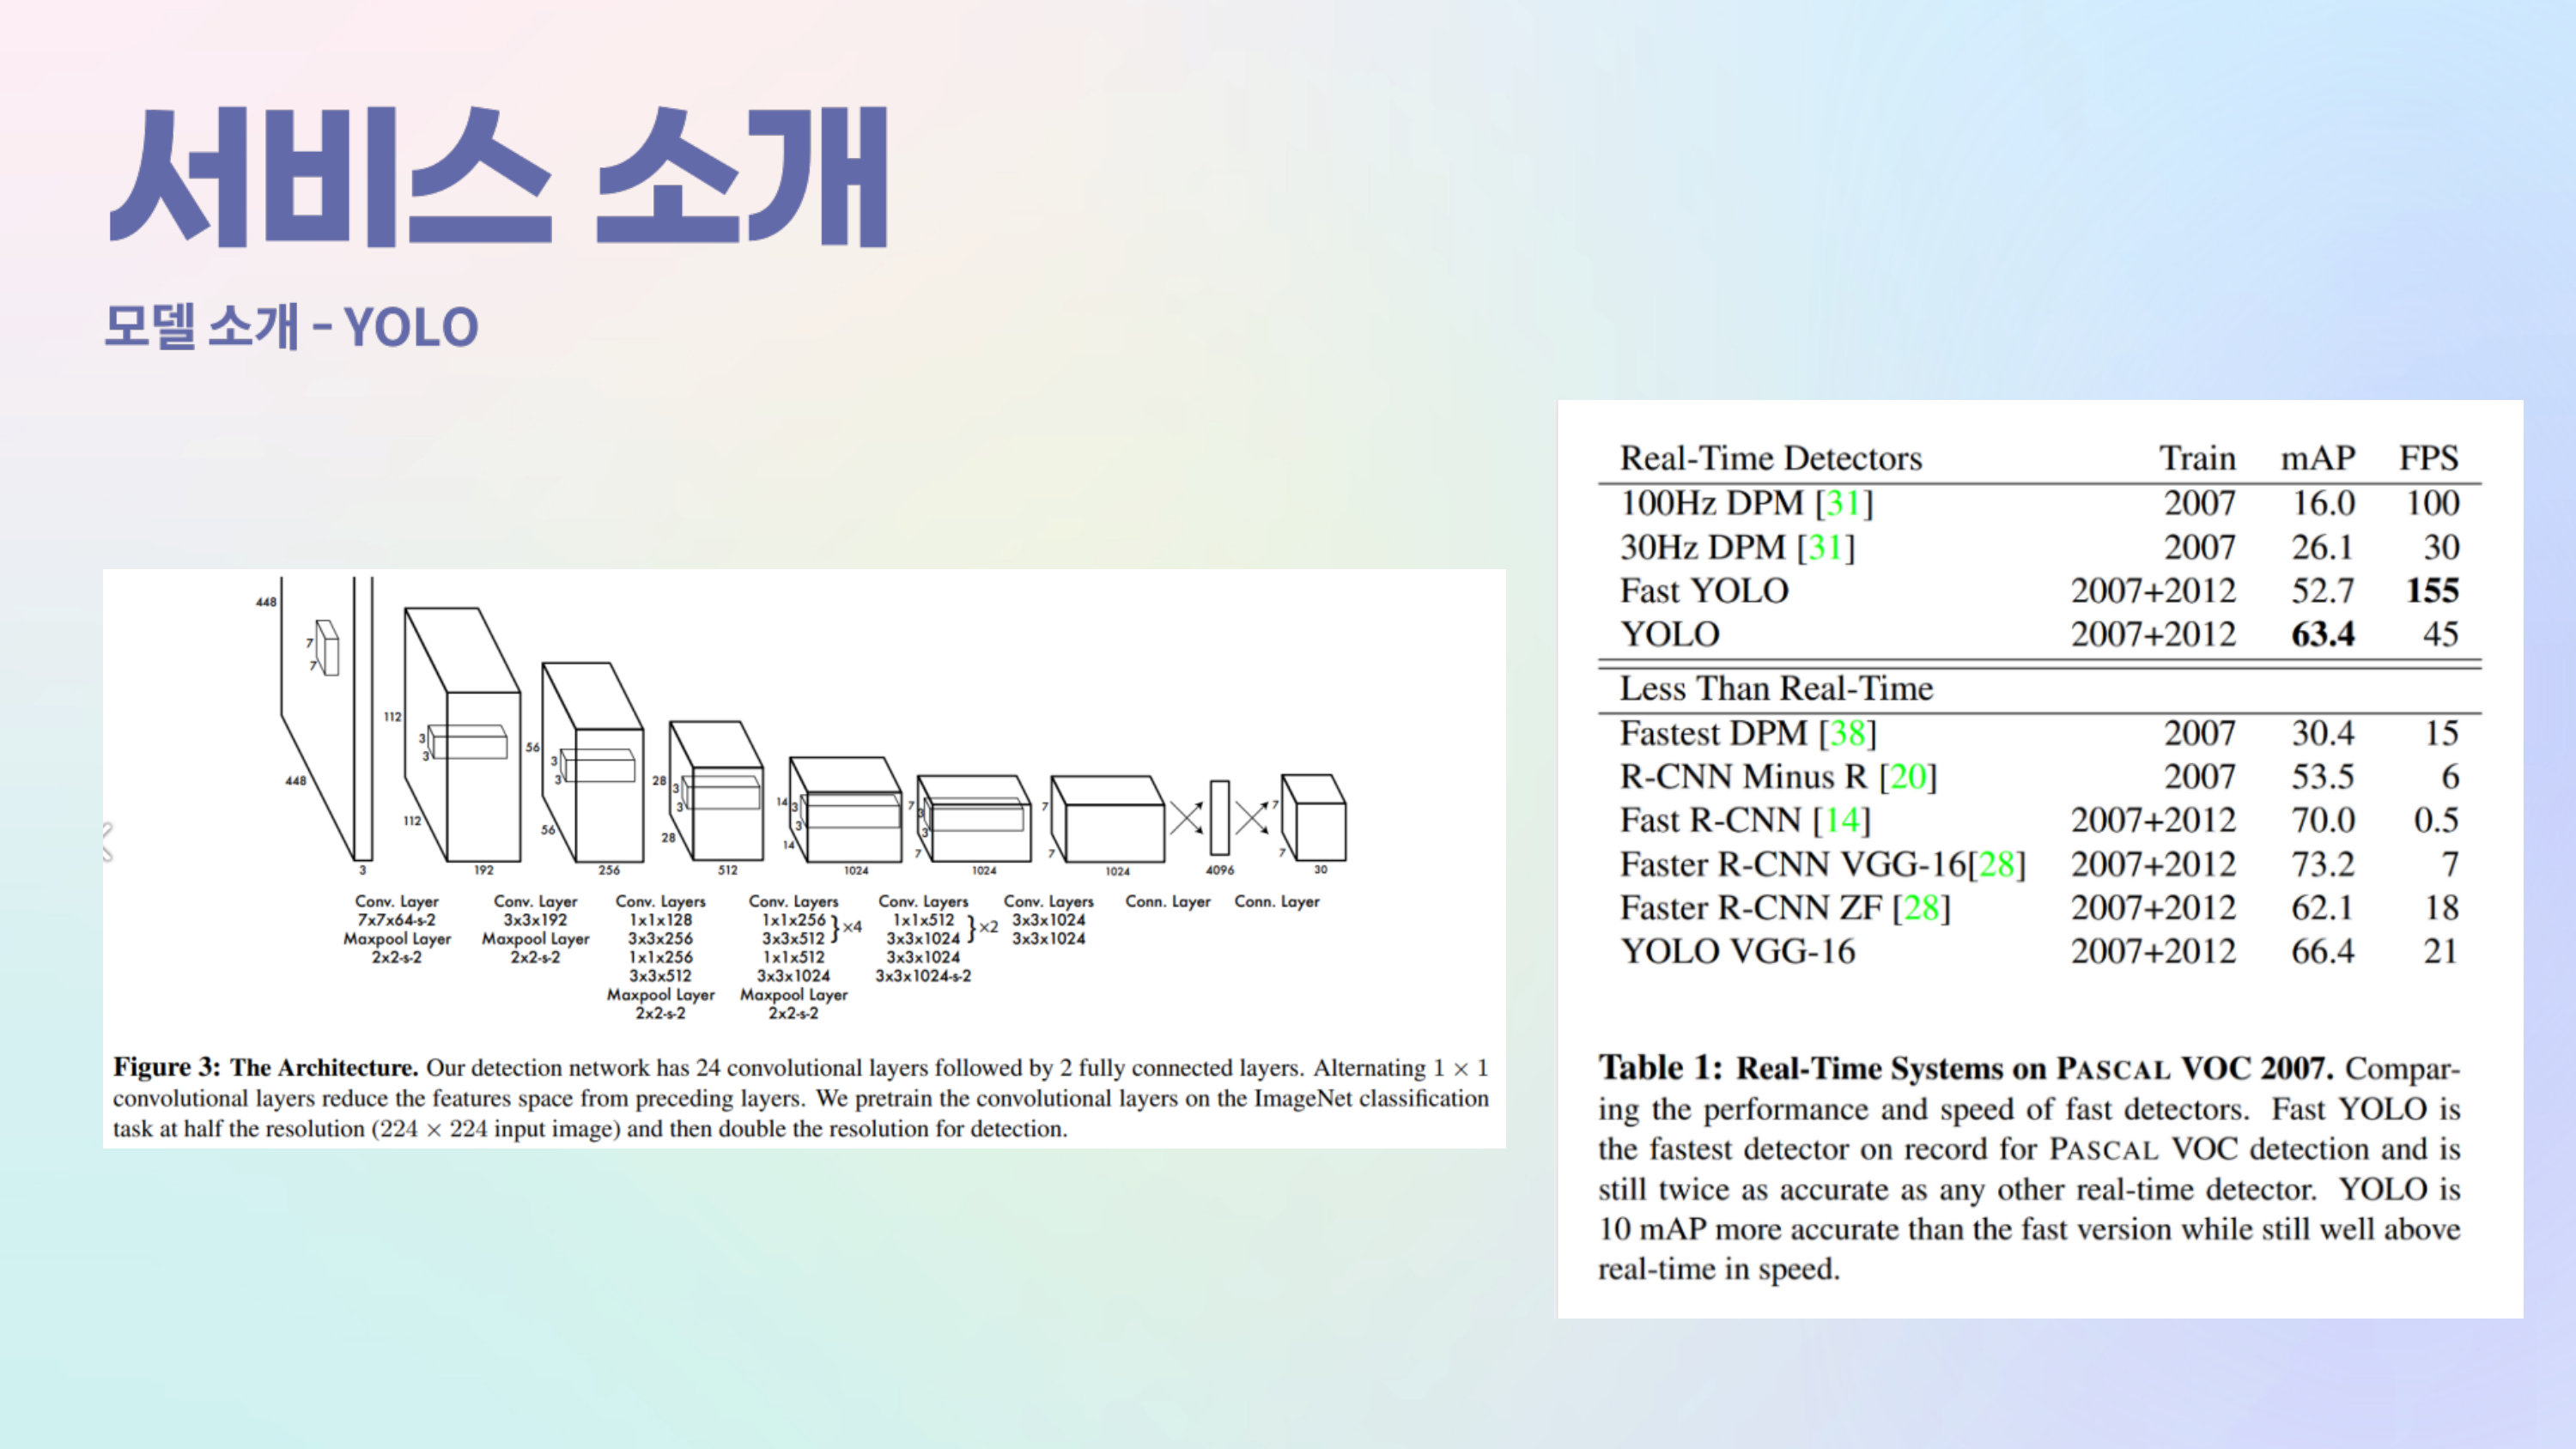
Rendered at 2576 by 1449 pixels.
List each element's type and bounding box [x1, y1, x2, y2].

text_box [103, 569, 1507, 1149]
text_box [0, 0, 1784, 1449]
picture [78, 55, 976, 377]
text_box [1789, 0, 2576, 1449]
text_box [1554, 399, 2524, 1319]
